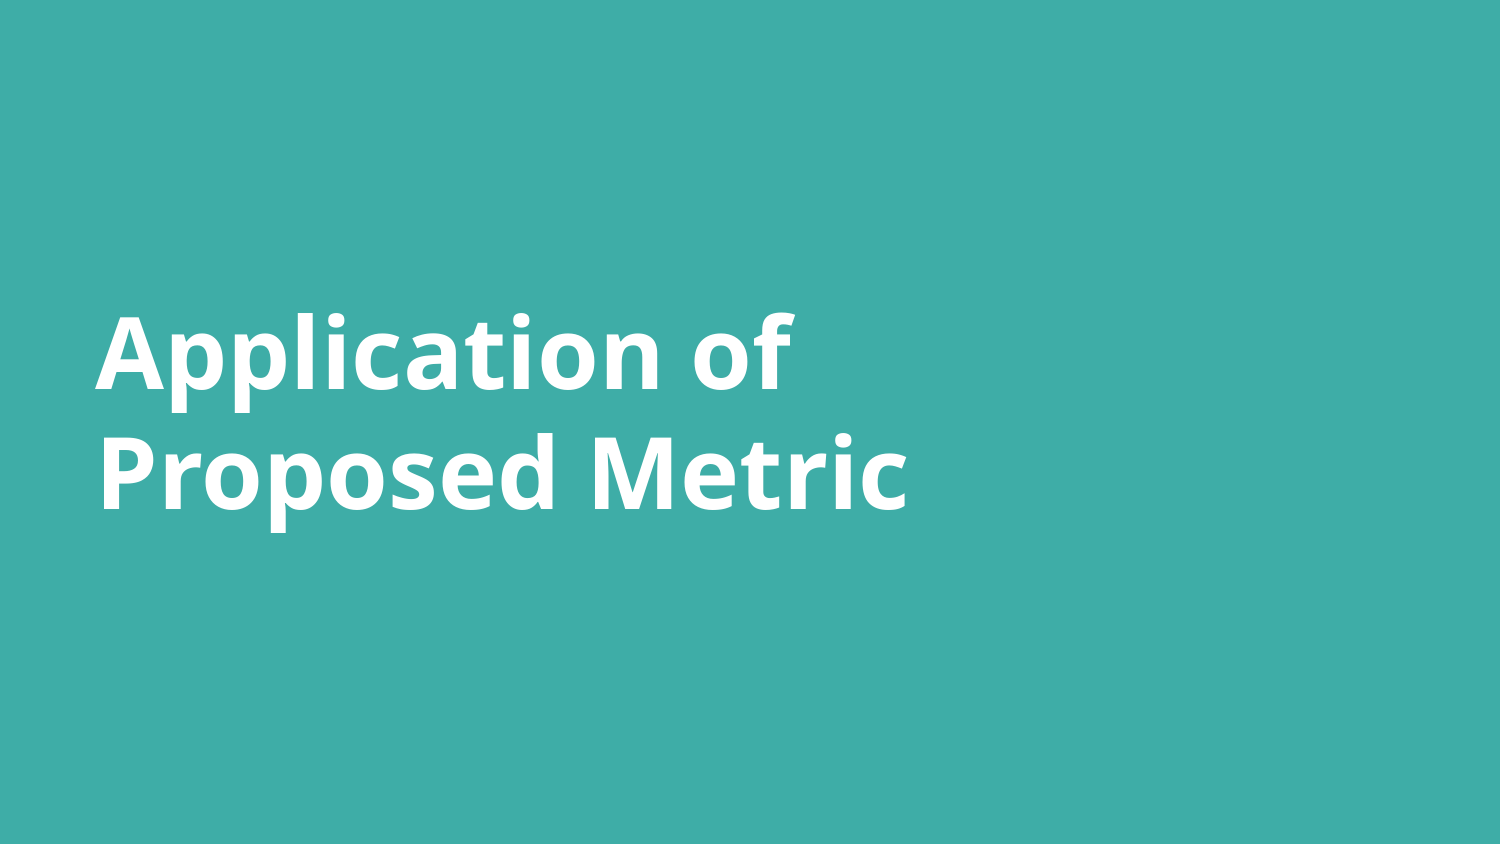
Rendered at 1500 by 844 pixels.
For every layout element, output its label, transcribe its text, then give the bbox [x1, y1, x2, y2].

title Application of Proposed Metric [80, 73, 1125, 745]
